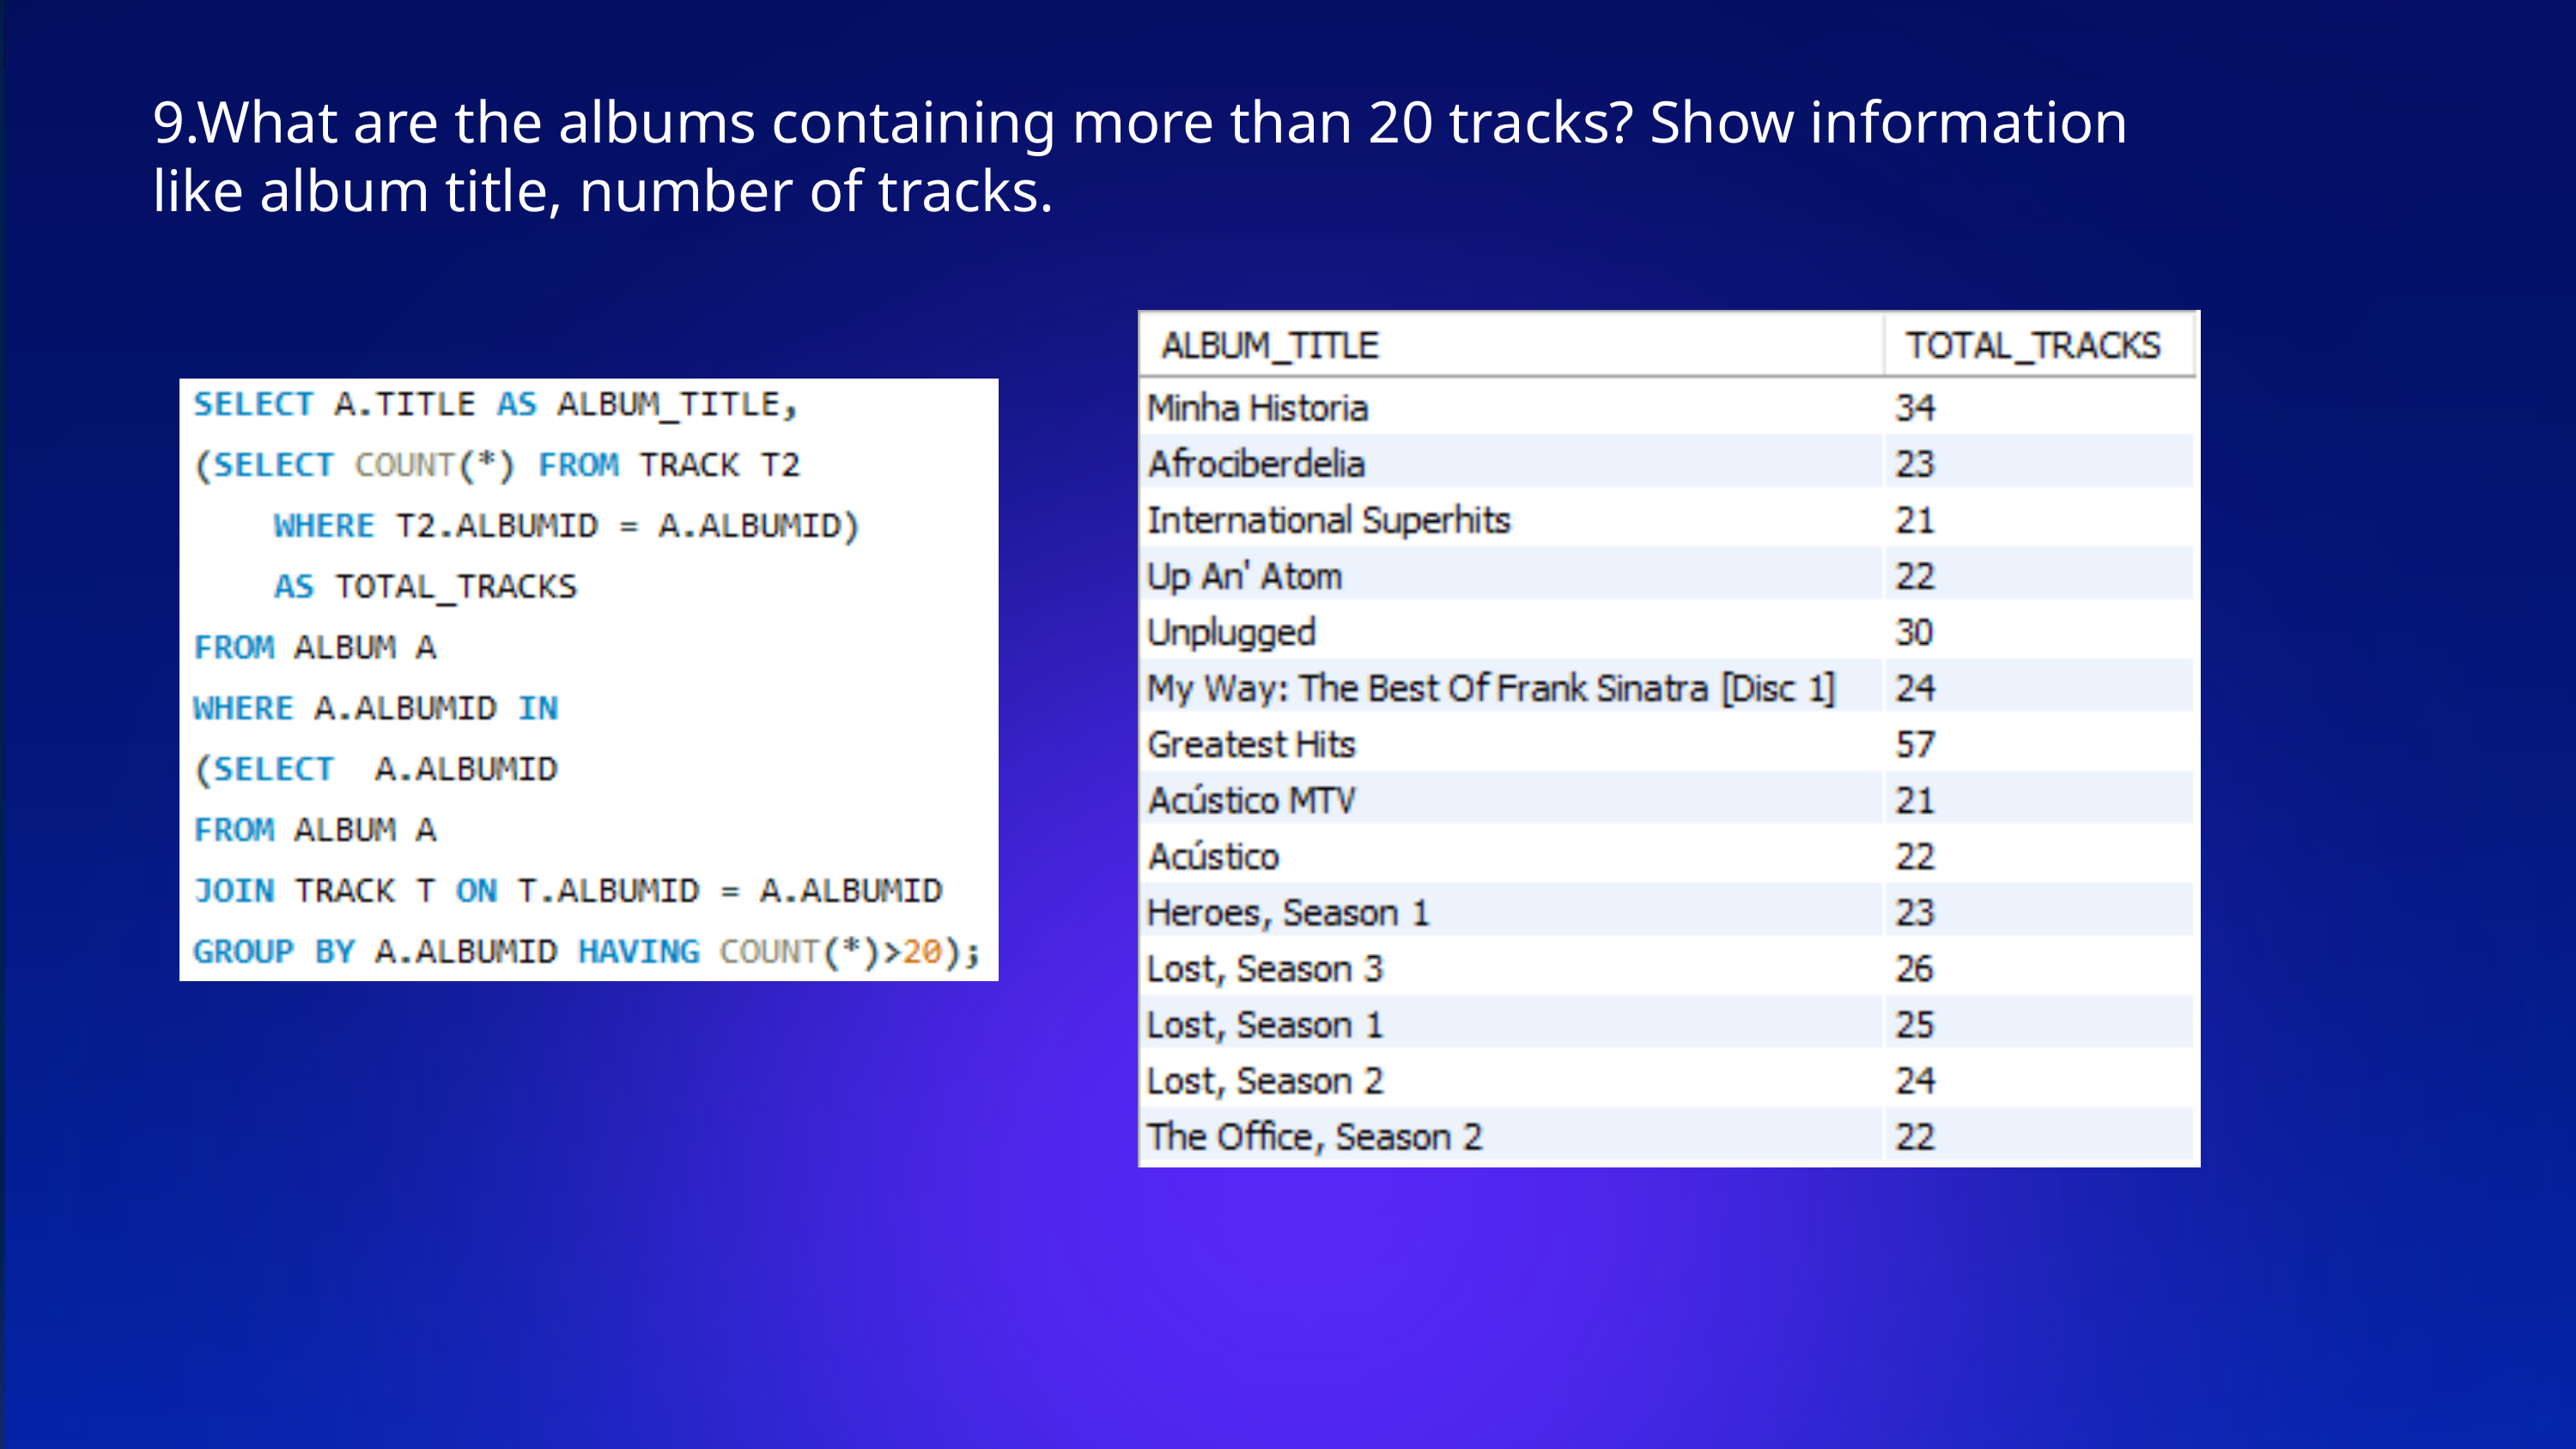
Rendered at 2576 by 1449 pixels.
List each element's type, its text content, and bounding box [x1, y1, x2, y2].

picture [1138, 309, 2201, 1167]
text_box [0, 0, 2576, 1449]
text_box 9.What are the albums containing more than 20 tracks? Show information like album title, number of tracks. [139, 79, 2201, 229]
picture [179, 379, 999, 981]
